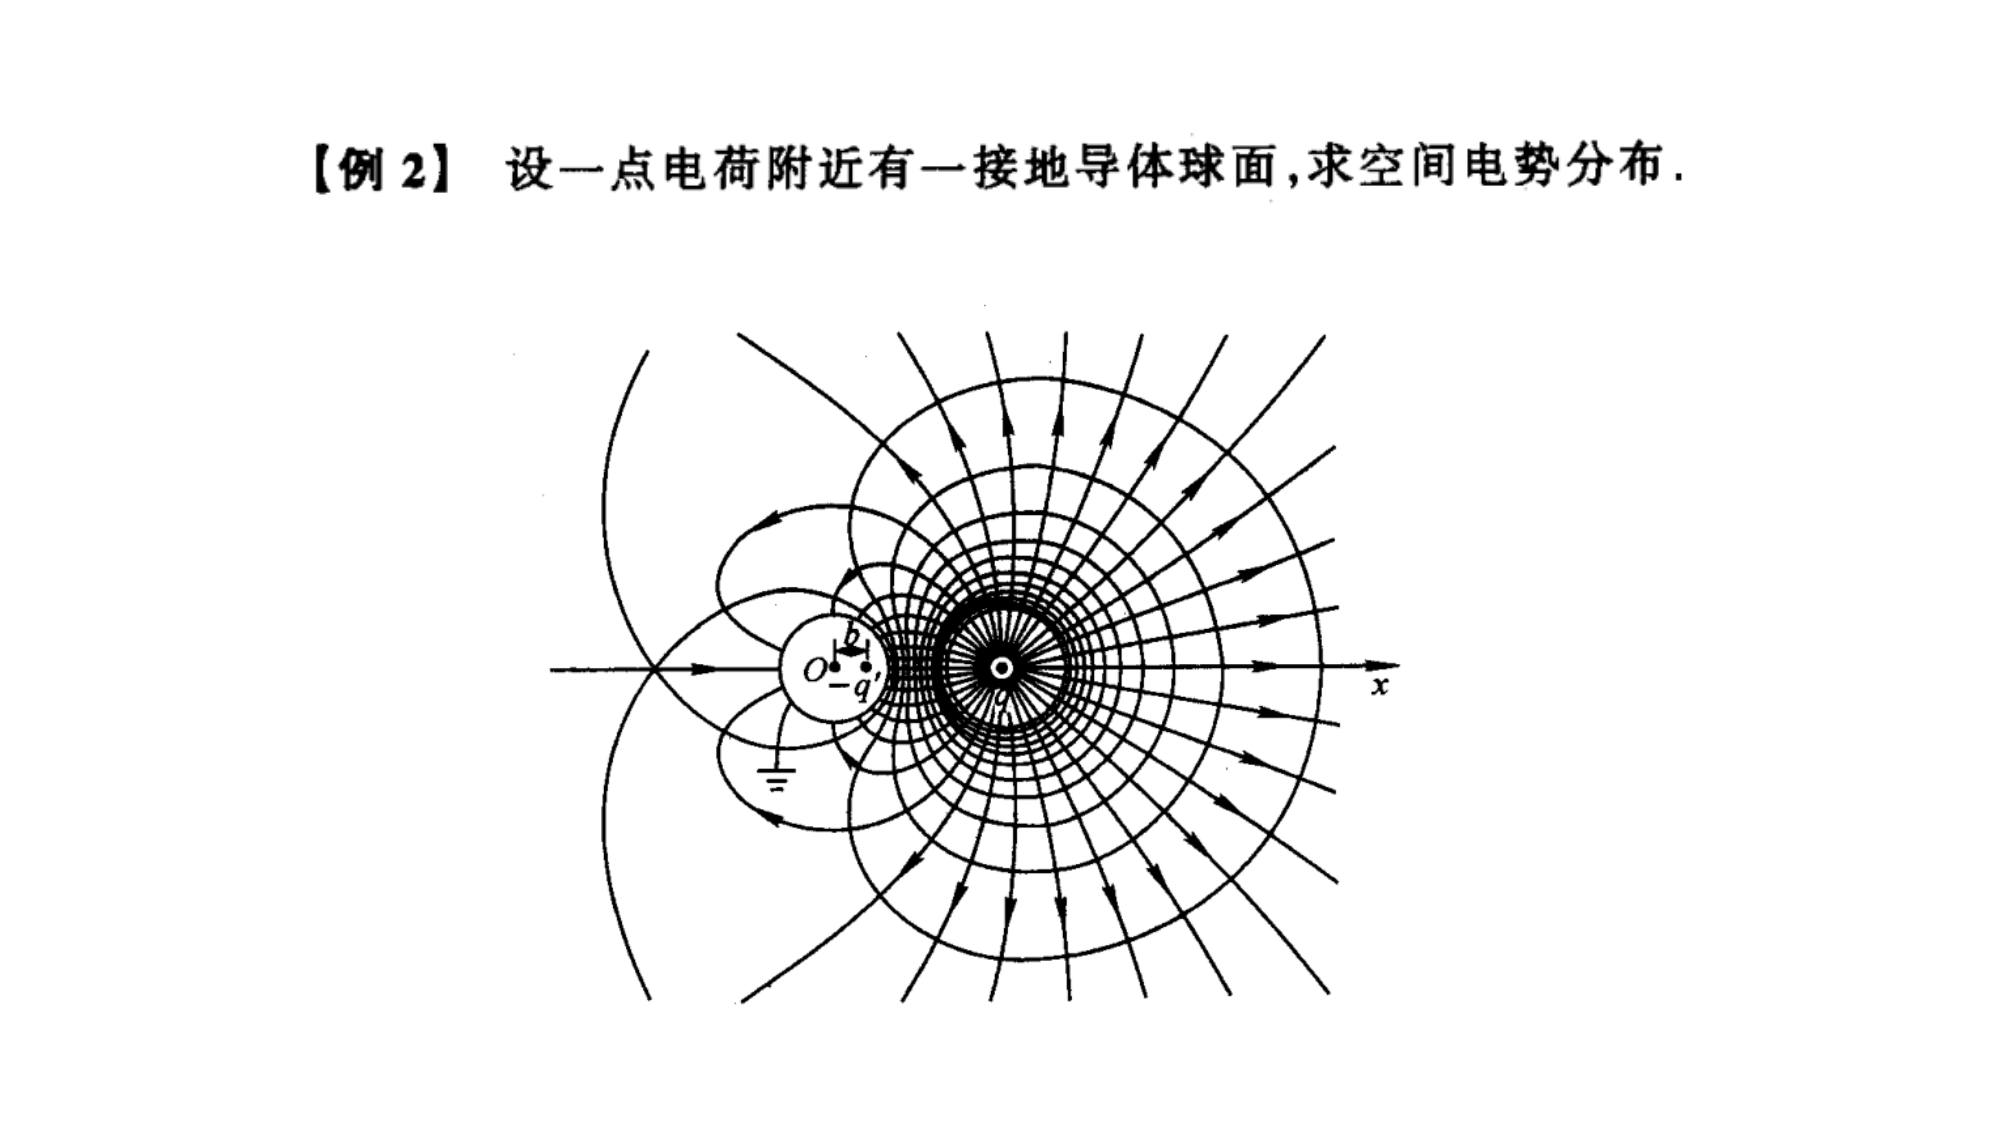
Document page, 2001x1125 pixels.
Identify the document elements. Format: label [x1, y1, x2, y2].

picture [306, 130, 1694, 208]
picture [502, 288, 1416, 1025]
